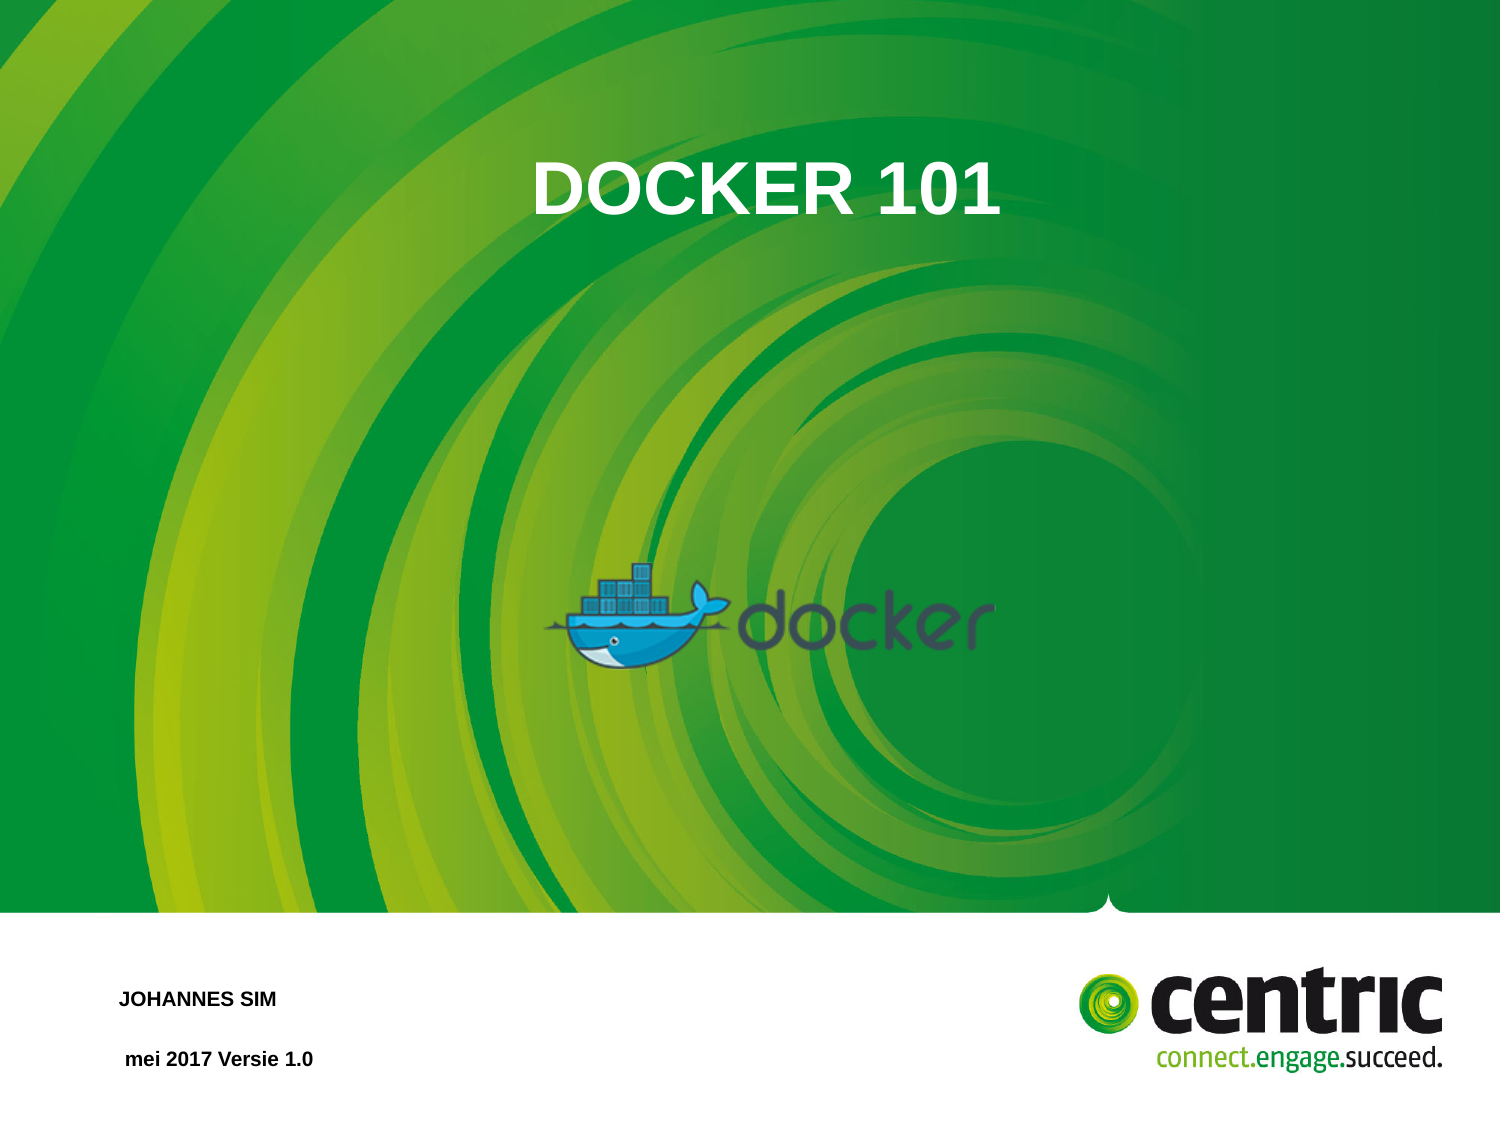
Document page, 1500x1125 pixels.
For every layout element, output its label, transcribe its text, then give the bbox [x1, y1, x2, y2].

slide_number mei 2017 Versie 1.0 [104, 1040, 455, 1075]
footer Johannes SIM [104, 959, 454, 1037]
picture [0, 0, 1500, 1125]
title Docker 101 [100, 106, 1434, 625]
